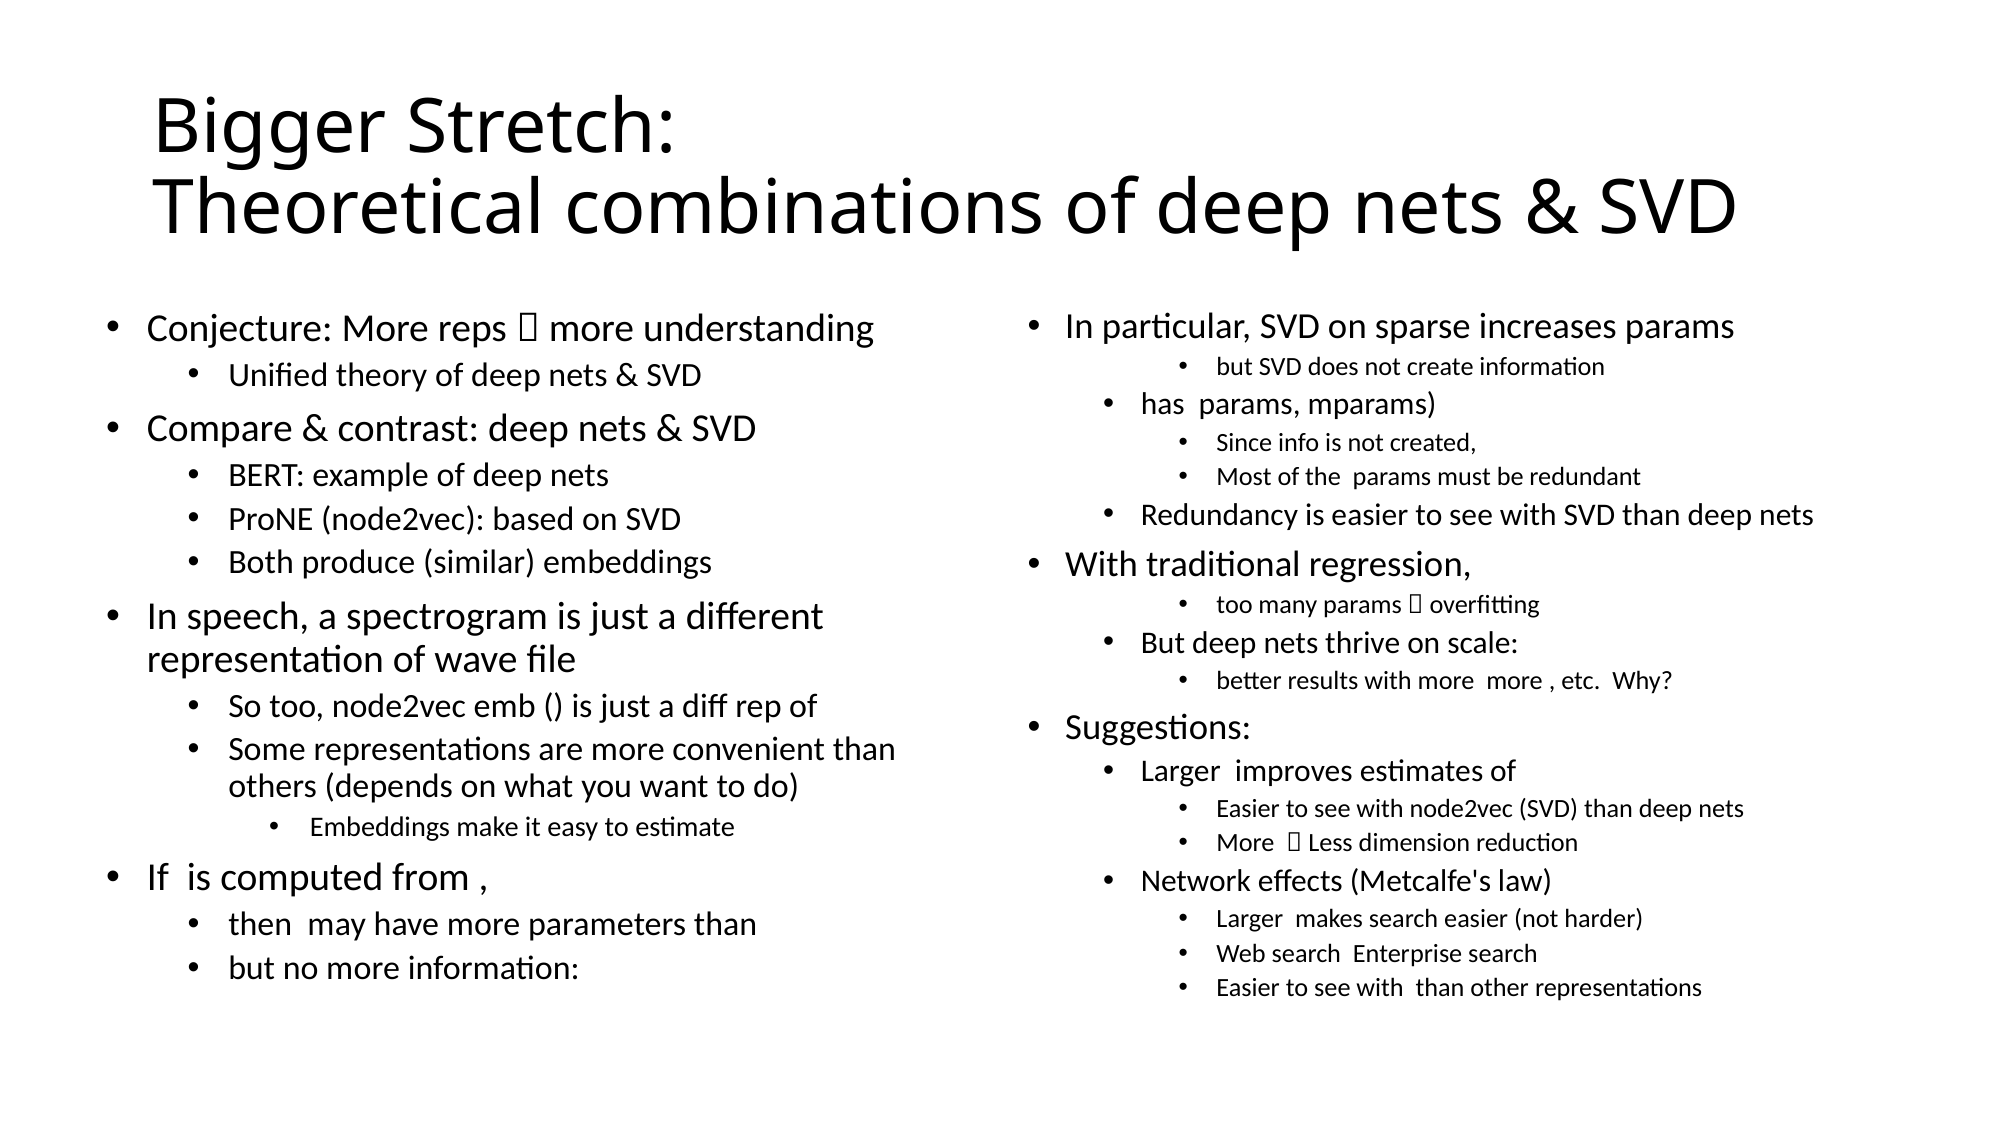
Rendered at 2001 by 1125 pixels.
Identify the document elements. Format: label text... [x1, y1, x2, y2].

title Bigger Stretch: Theoretical combinations of deep nets & SVD [137, 59, 1863, 278]
